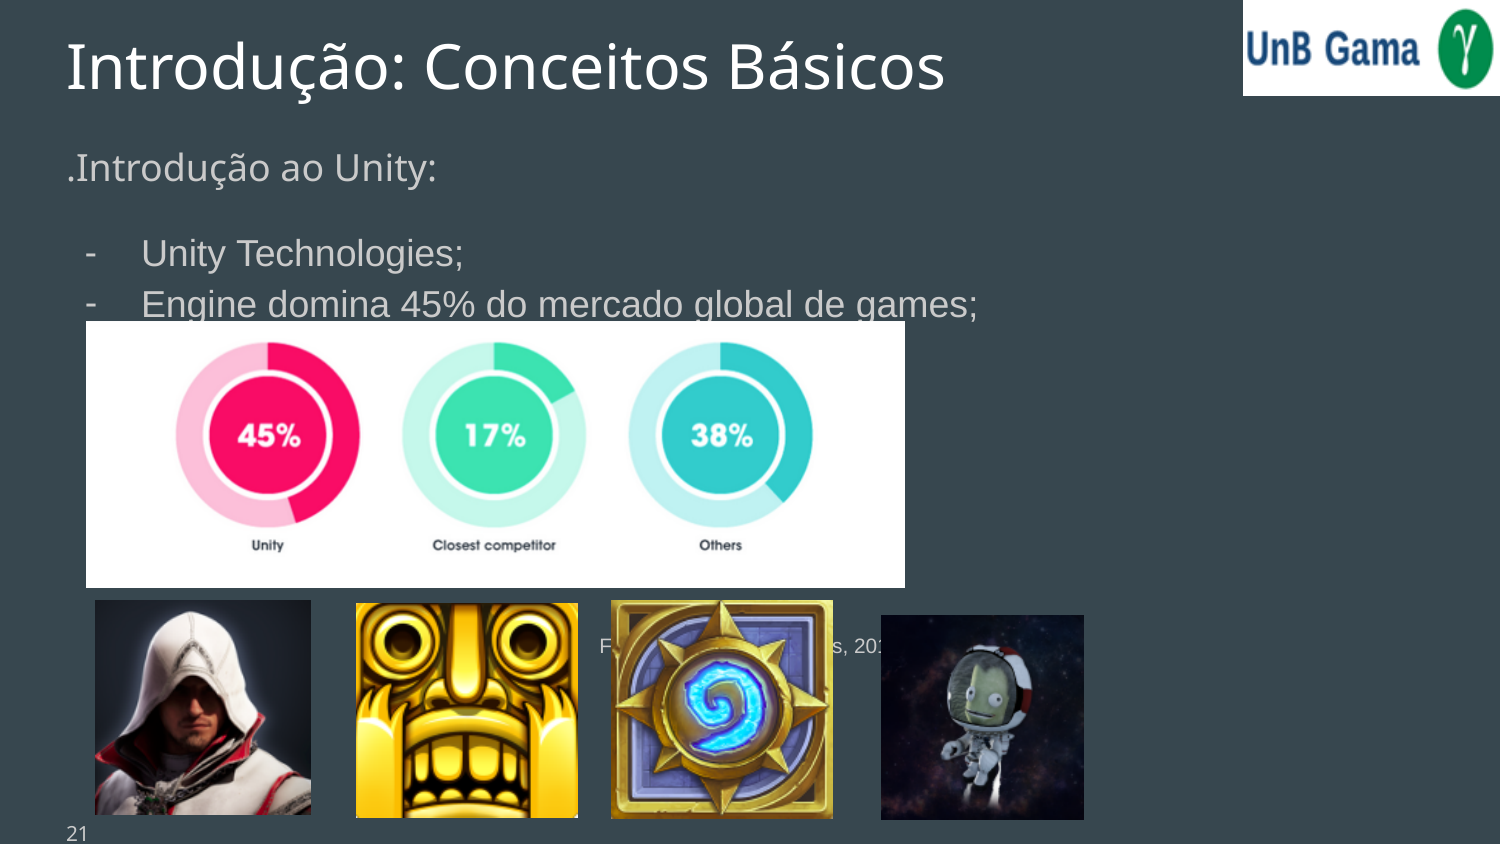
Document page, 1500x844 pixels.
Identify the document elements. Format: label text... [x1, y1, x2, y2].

picture [610, 600, 833, 819]
picture [356, 603, 578, 819]
title Introdução: Conceitos Básicos [51, 12, 1449, 108]
picture [95, 599, 311, 815]
picture [880, 615, 1084, 820]
list .Introdução ao Unity: Unity Technologies; Engine domina 45% do mercado global de games; Fonte: Produção de Jogos, 2018. 21 [51, 121, 1449, 815]
picture [1243, 0, 1500, 96]
picture [86, 321, 905, 588]
